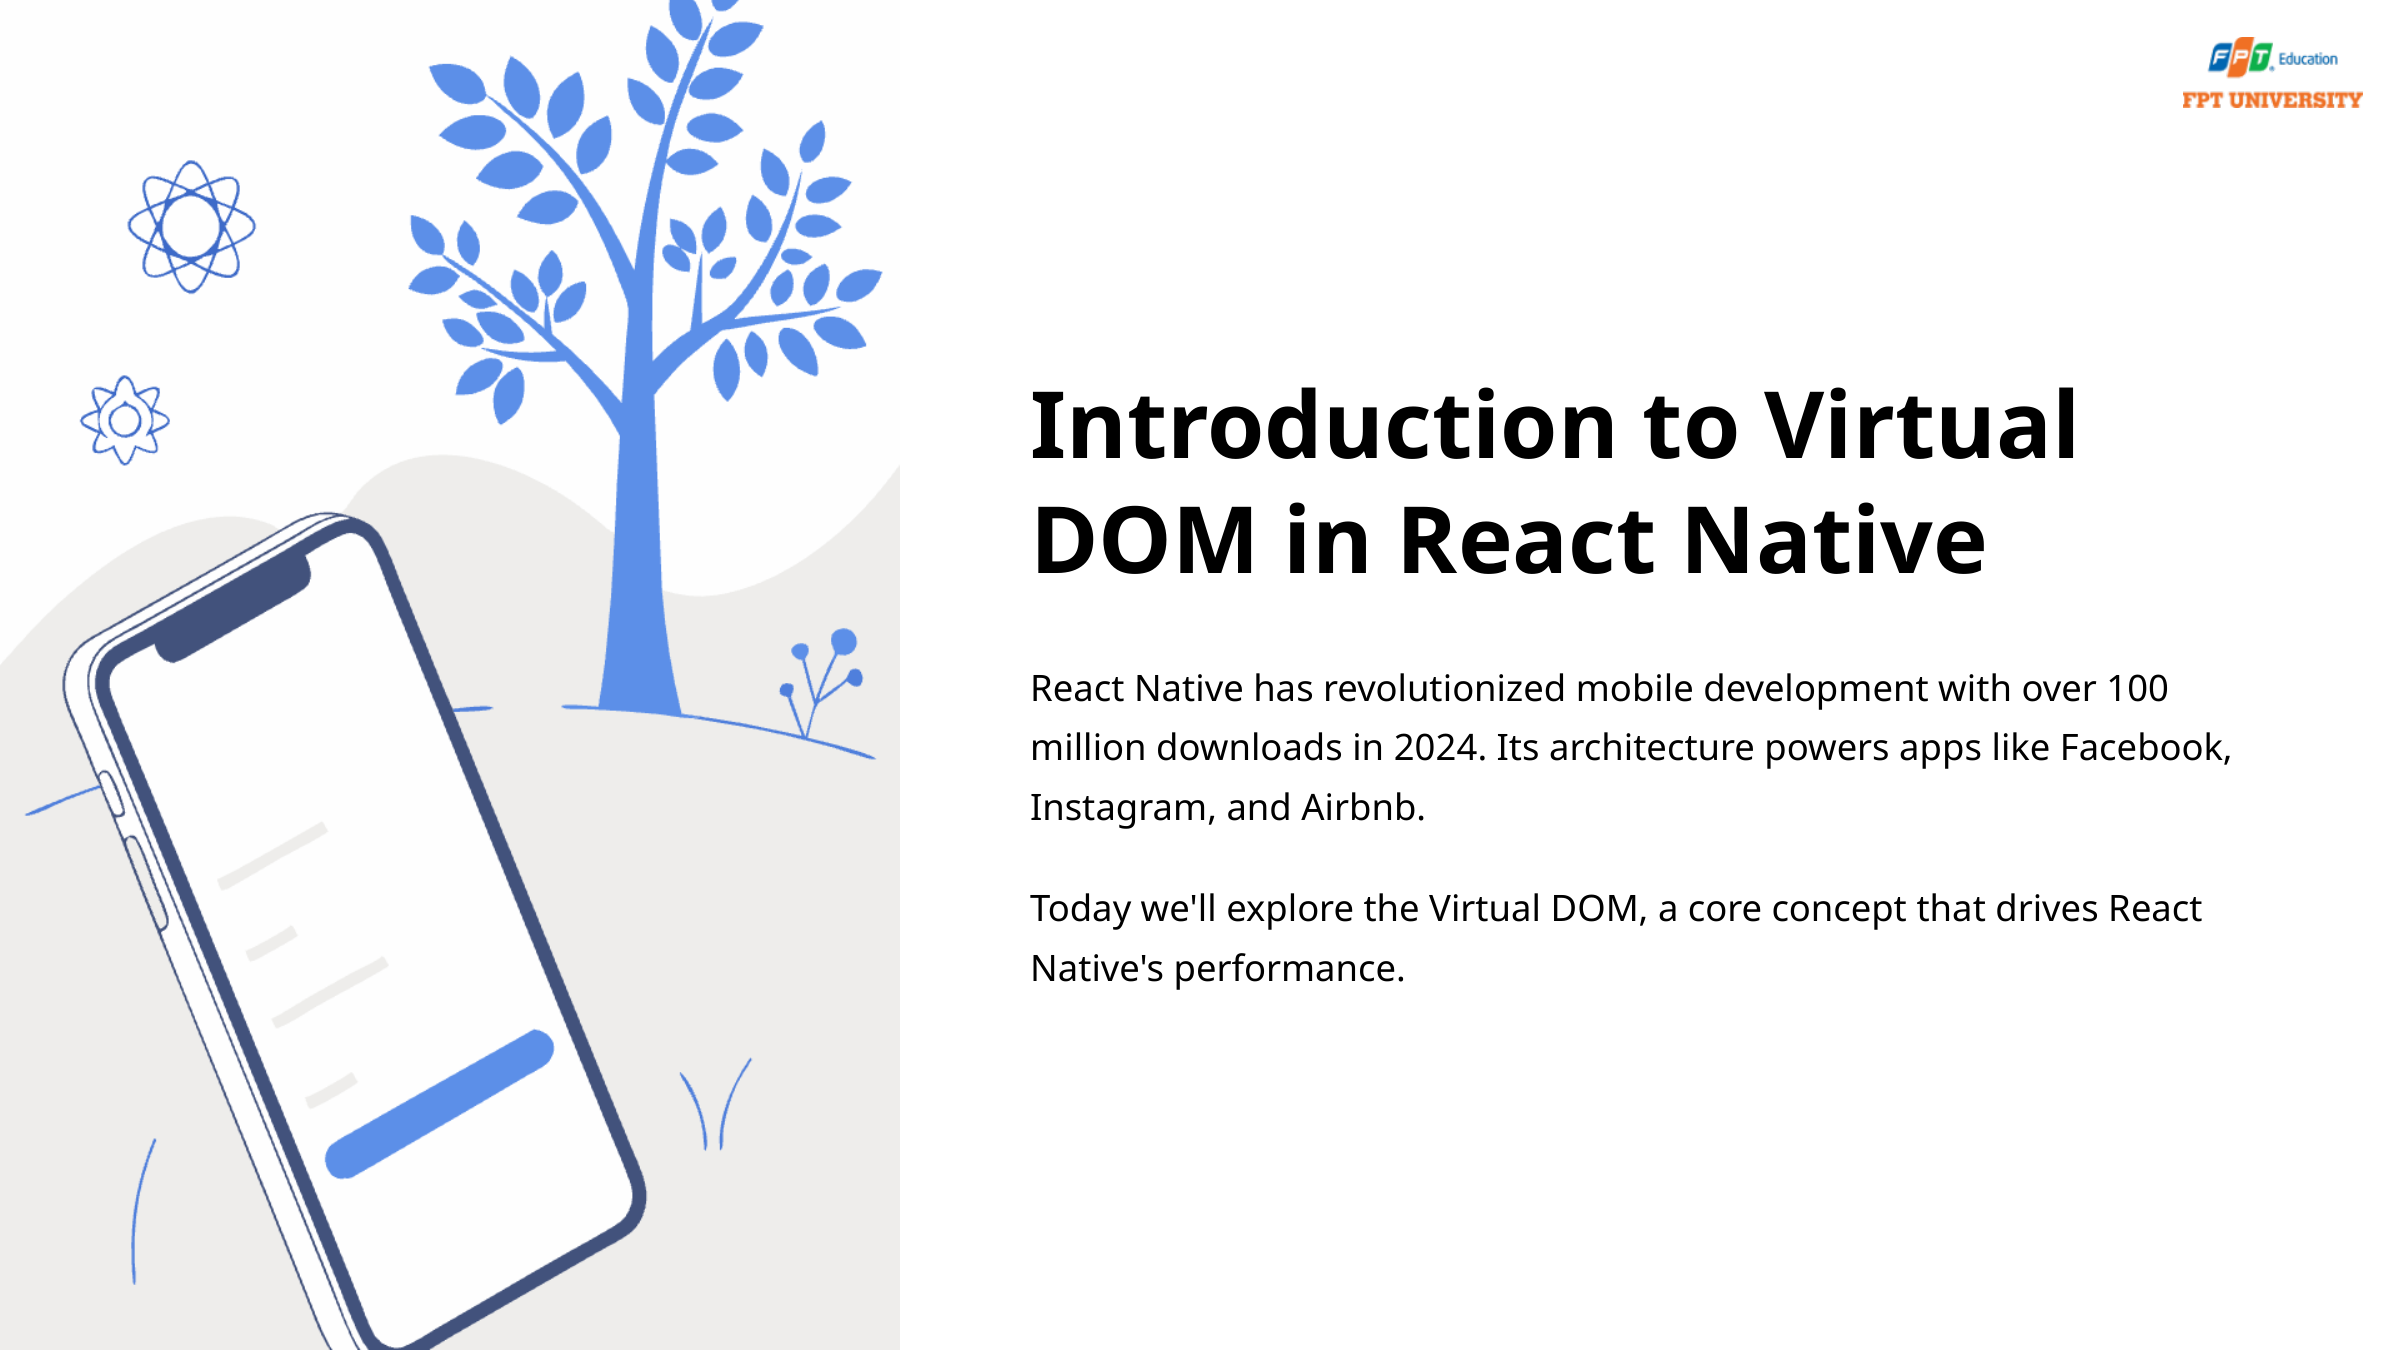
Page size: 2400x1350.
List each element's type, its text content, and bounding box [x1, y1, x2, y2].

text_box React Native has revolutionized mobile development with over 100 million downloads in 2024. Its architecture powers apps like Facebook, Instagram, and Airbnb. [1030, 649, 2270, 828]
picture [2182, 37, 2363, 108]
text_box Today we'll explore the Virtual DOM, a core concept that drives React Native's performance. [1030, 869, 2270, 989]
picture [0, 0, 900, 1350]
text_box Introduction to Virtual DOM in React Native [1030, 361, 2270, 594]
